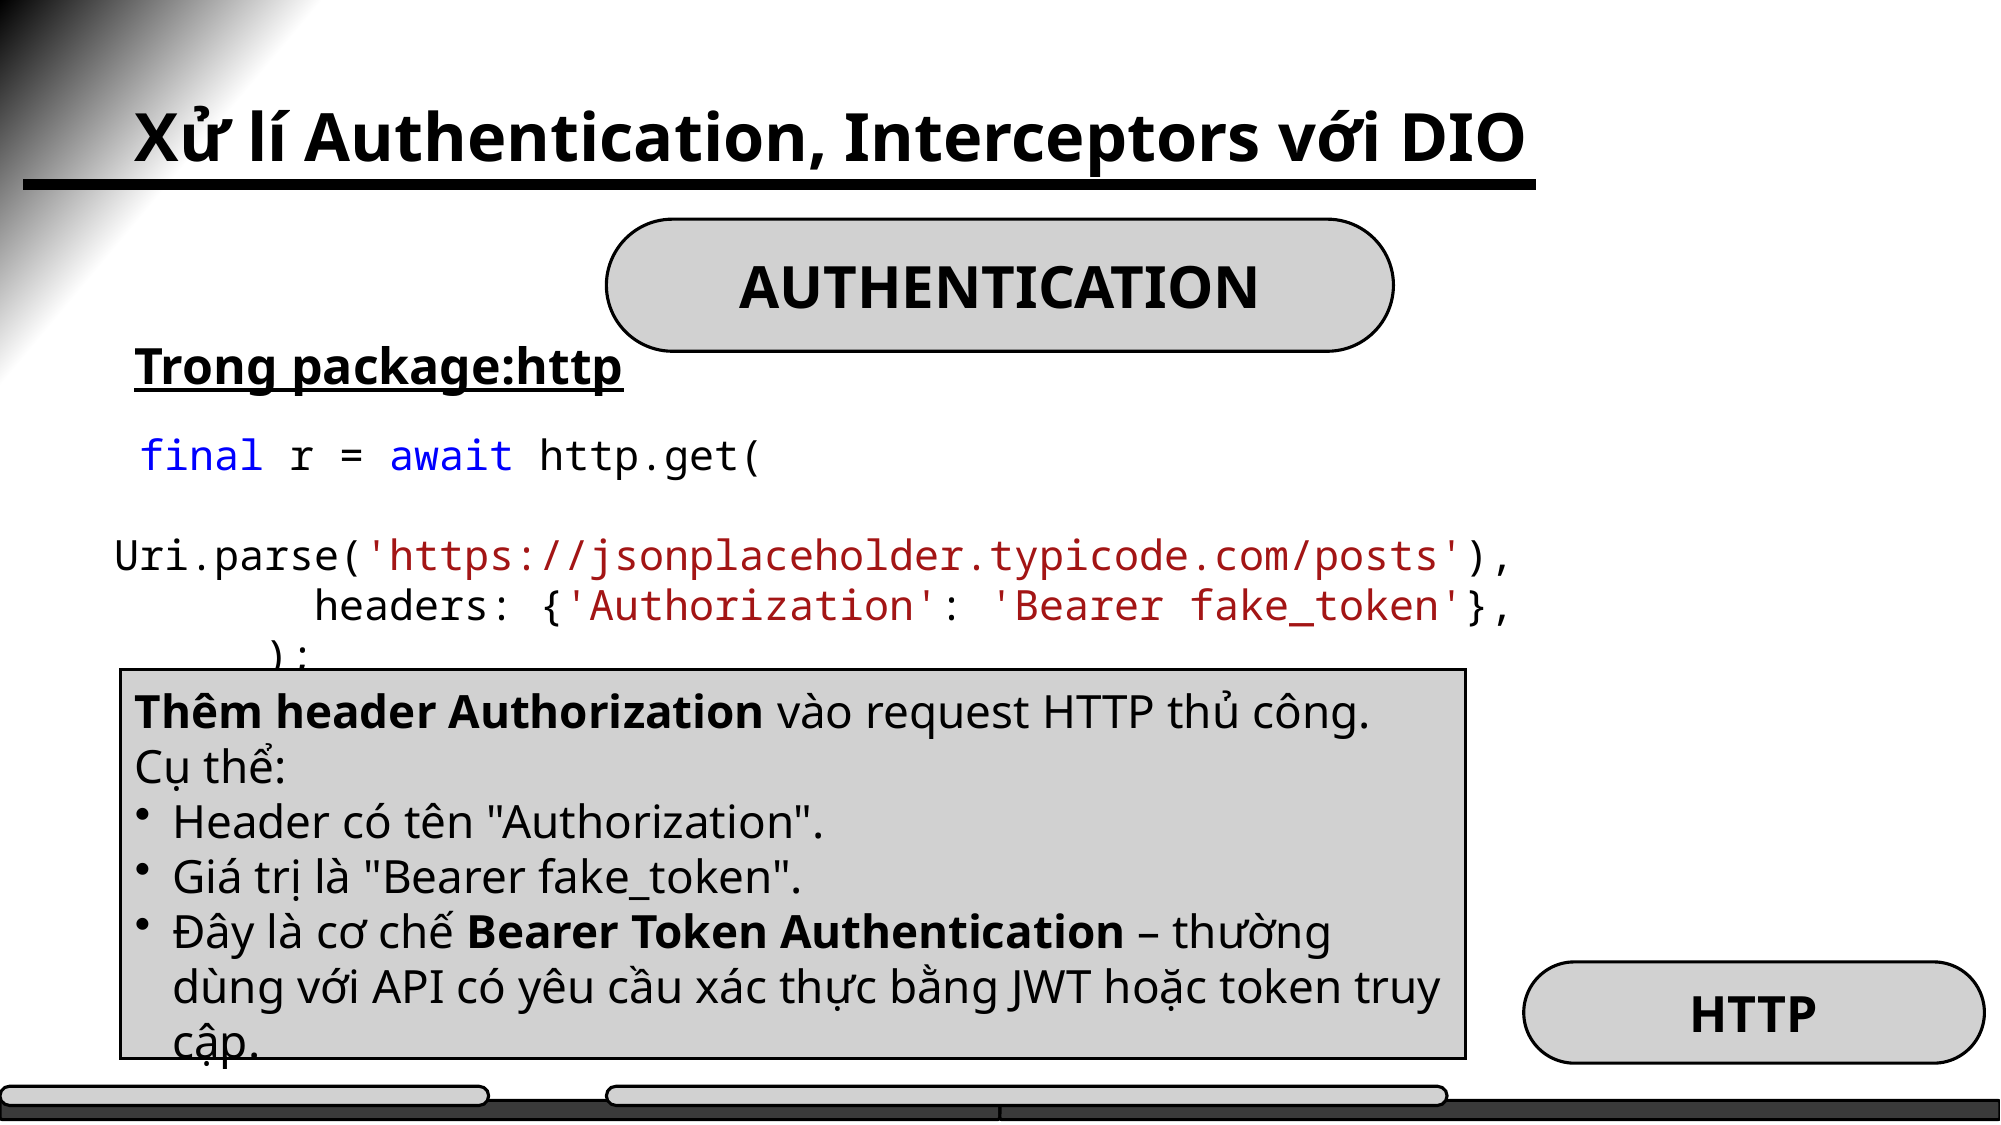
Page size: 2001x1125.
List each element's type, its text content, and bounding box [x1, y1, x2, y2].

text_box AUTHENTICATION [696, 242, 1303, 327]
text_box [0, 1103, 119, 1122]
text_box [0, 1084, 119, 1108]
text_box final r = await http.get( Uri.parse('https://jsonplaceholder.typicode.com/posts'), headers: {'Authorization': 'Bearer fake_token'}, ); [99, 420, 1614, 806]
text_box Trong package:http [119, 327, 677, 463]
text_box Xử lí Authentication, Interceptors với DIO [119, 87, 1595, 182]
text_box HTTP [1592, 974, 1916, 1050]
text_box [119, 668, 1467, 1060]
text_box [1522, 960, 1986, 1065]
text_box [1465, 1098, 2000, 1122]
text_box [604, 217, 1396, 353]
text_box Thêm header Authorization vào request HTTP thủ công. Cụ thể: Header có tên "Authorization". Giá trị là "Bearer fake_token". Đây là cơ chế Bearer Token Authentication – thường dùng với API có yêu cầu xác thực bằng JWT hoặc token truy cập. [119, 675, 1465, 1125]
